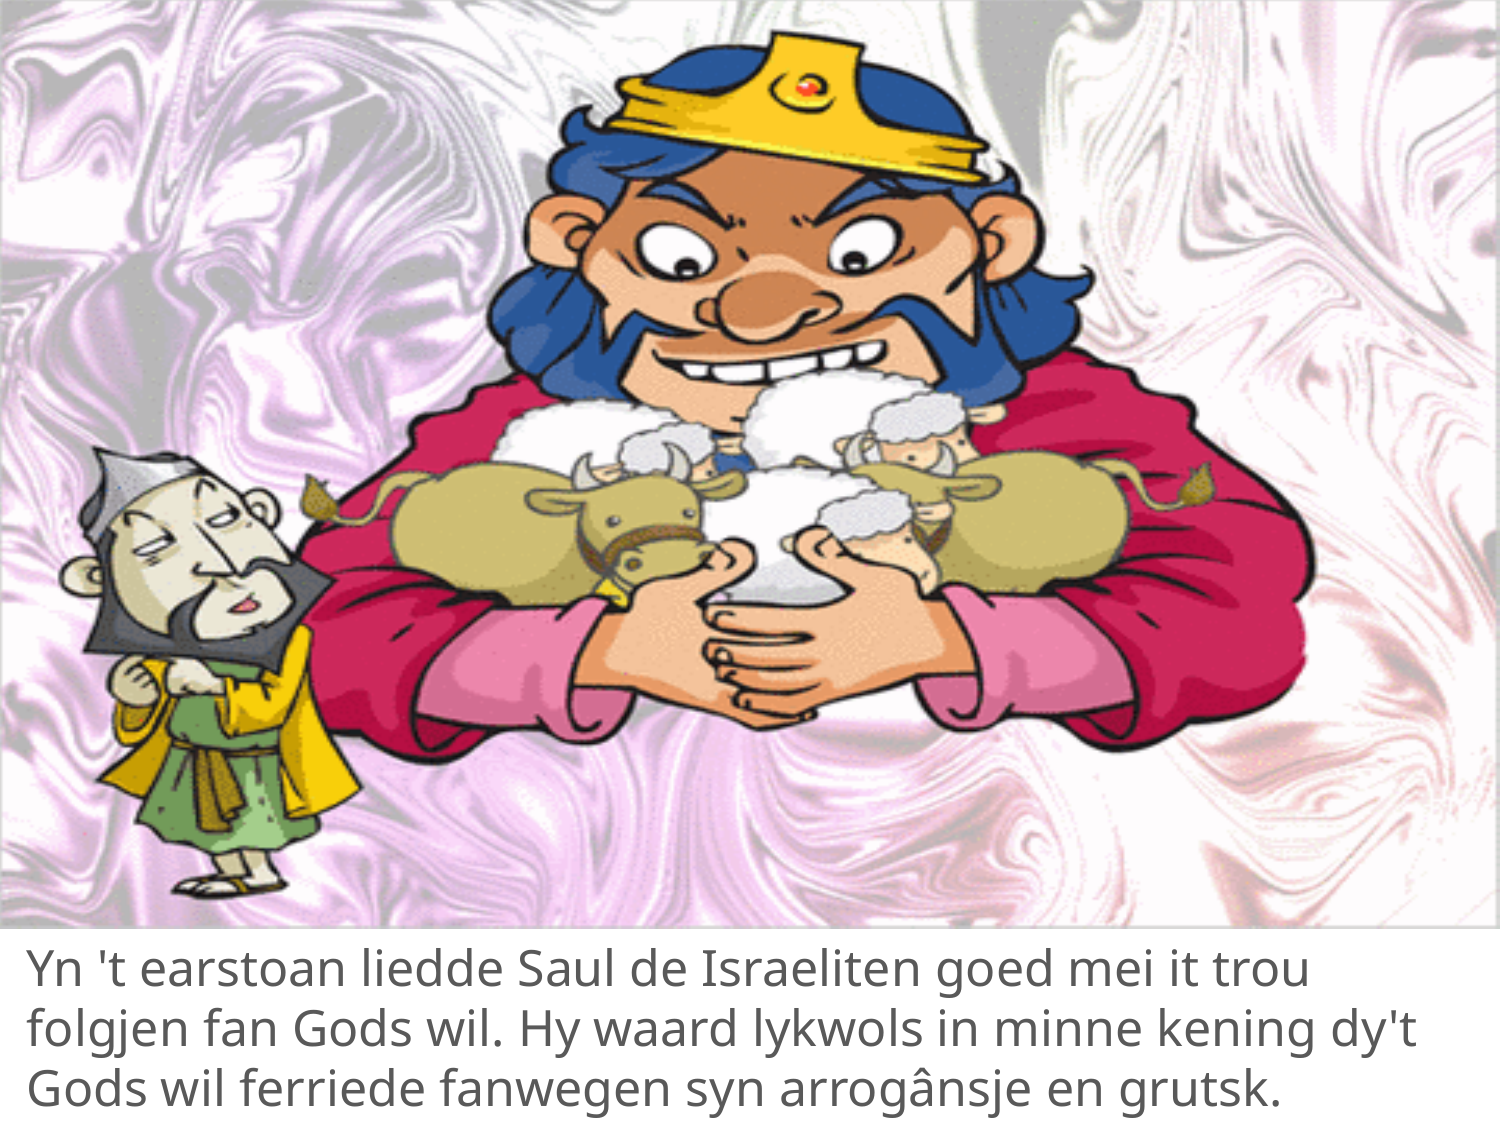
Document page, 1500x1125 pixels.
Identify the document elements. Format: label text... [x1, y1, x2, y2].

picture [0, 0, 1500, 929]
text_box Yn 't earstoan liedde Saul de Israeliten goed mei it trou folgjen fan Gods wil. Hy waard lykwols in minne kening dy't Gods wil ferriede fanwegen syn arrogânsje en grutsk. [11, 937, 1483, 1124]
